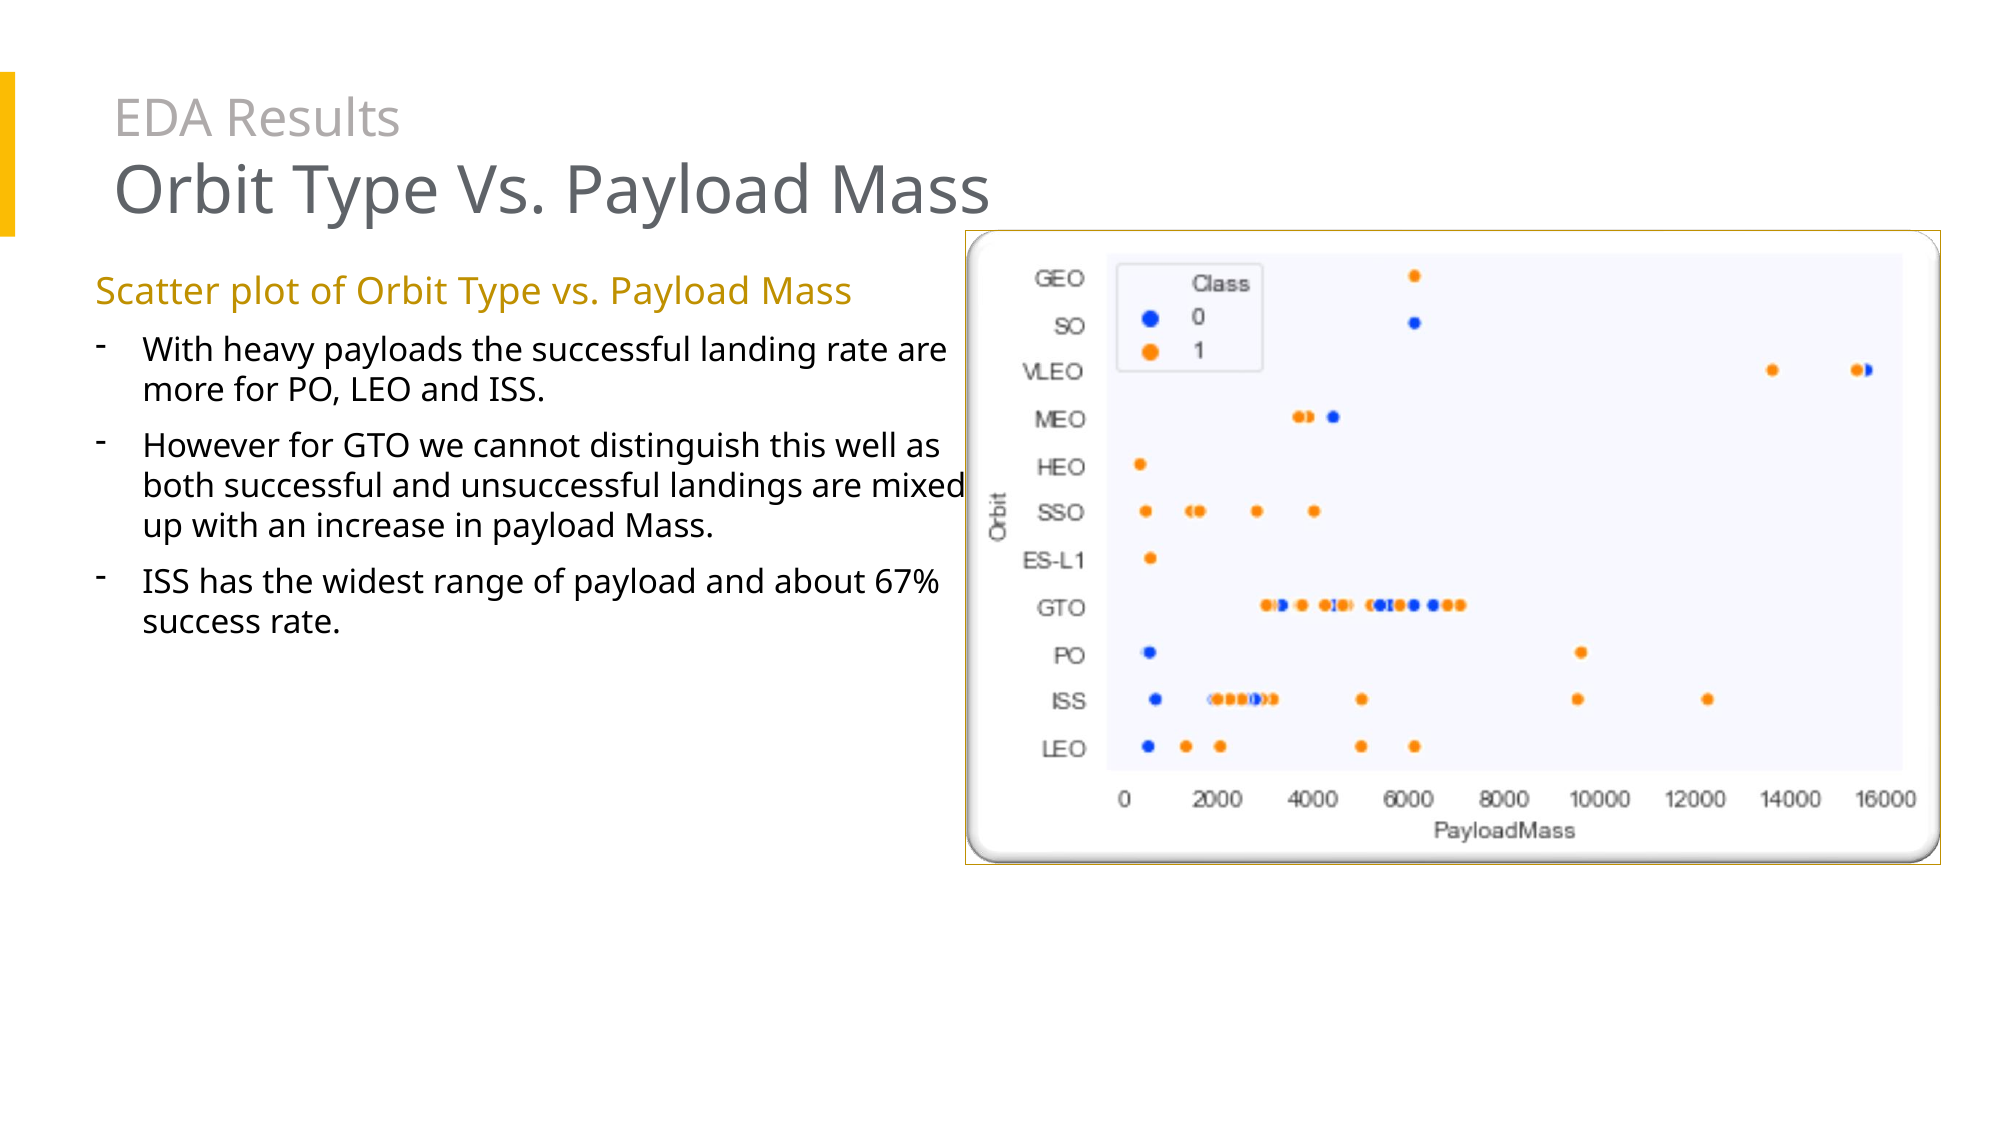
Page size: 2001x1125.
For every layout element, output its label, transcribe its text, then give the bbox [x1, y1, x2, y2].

picture [965, 229, 1941, 865]
text_box EDA Results Orbit Type Vs. Payload Mass [113, 64, 1460, 248]
text_box Scatter plot of Orbit Type vs. Payload Mass With heavy payloads the successful landing rate are more for PO, LEO and ISS. However for GTO we cannot distinguish this well as both successful and unsuccessful landings are mixed up with an increase in payload Mass. ISS has the widest range of payload and about 67% success rate. [64, 251, 965, 640]
